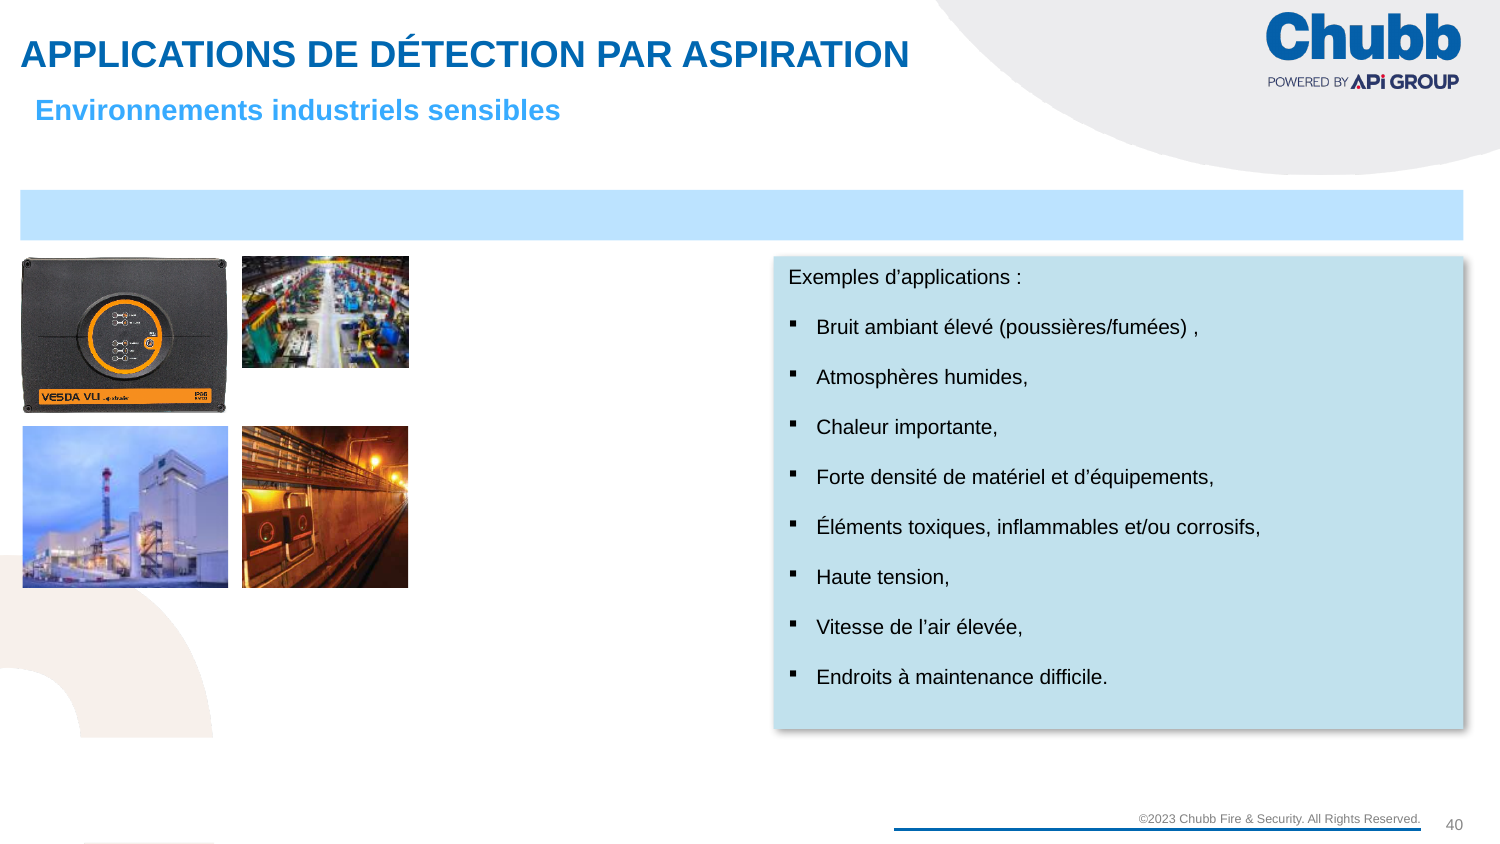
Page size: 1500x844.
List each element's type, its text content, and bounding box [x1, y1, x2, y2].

slide_number 40 [1433, 812, 1464, 834]
picture [834, 0, 1500, 175]
text_box Environnements industriels sensibles [20, 66, 1152, 134]
picture [242, 256, 409, 368]
picture [20, 256, 229, 413]
title APPLICATIONS DE détection par aspiration [20, 12, 1125, 66]
text_box [20, 189, 1464, 241]
text_box [773, 256, 1464, 729]
picture [0, 426, 229, 844]
text_box Exemples d’applications : Bruit ambiant élevé (poussières/fumées) , Atmosphères humides, Chaleur importante, Forte densité de matériel et d’équipements, Éléments toxiques, inflammables et/ou corrosifs, Haute tension, Vitesse de l’air élevée, Endroits à maintenance difficile. [773, 256, 1334, 696]
picture [242, 426, 409, 588]
